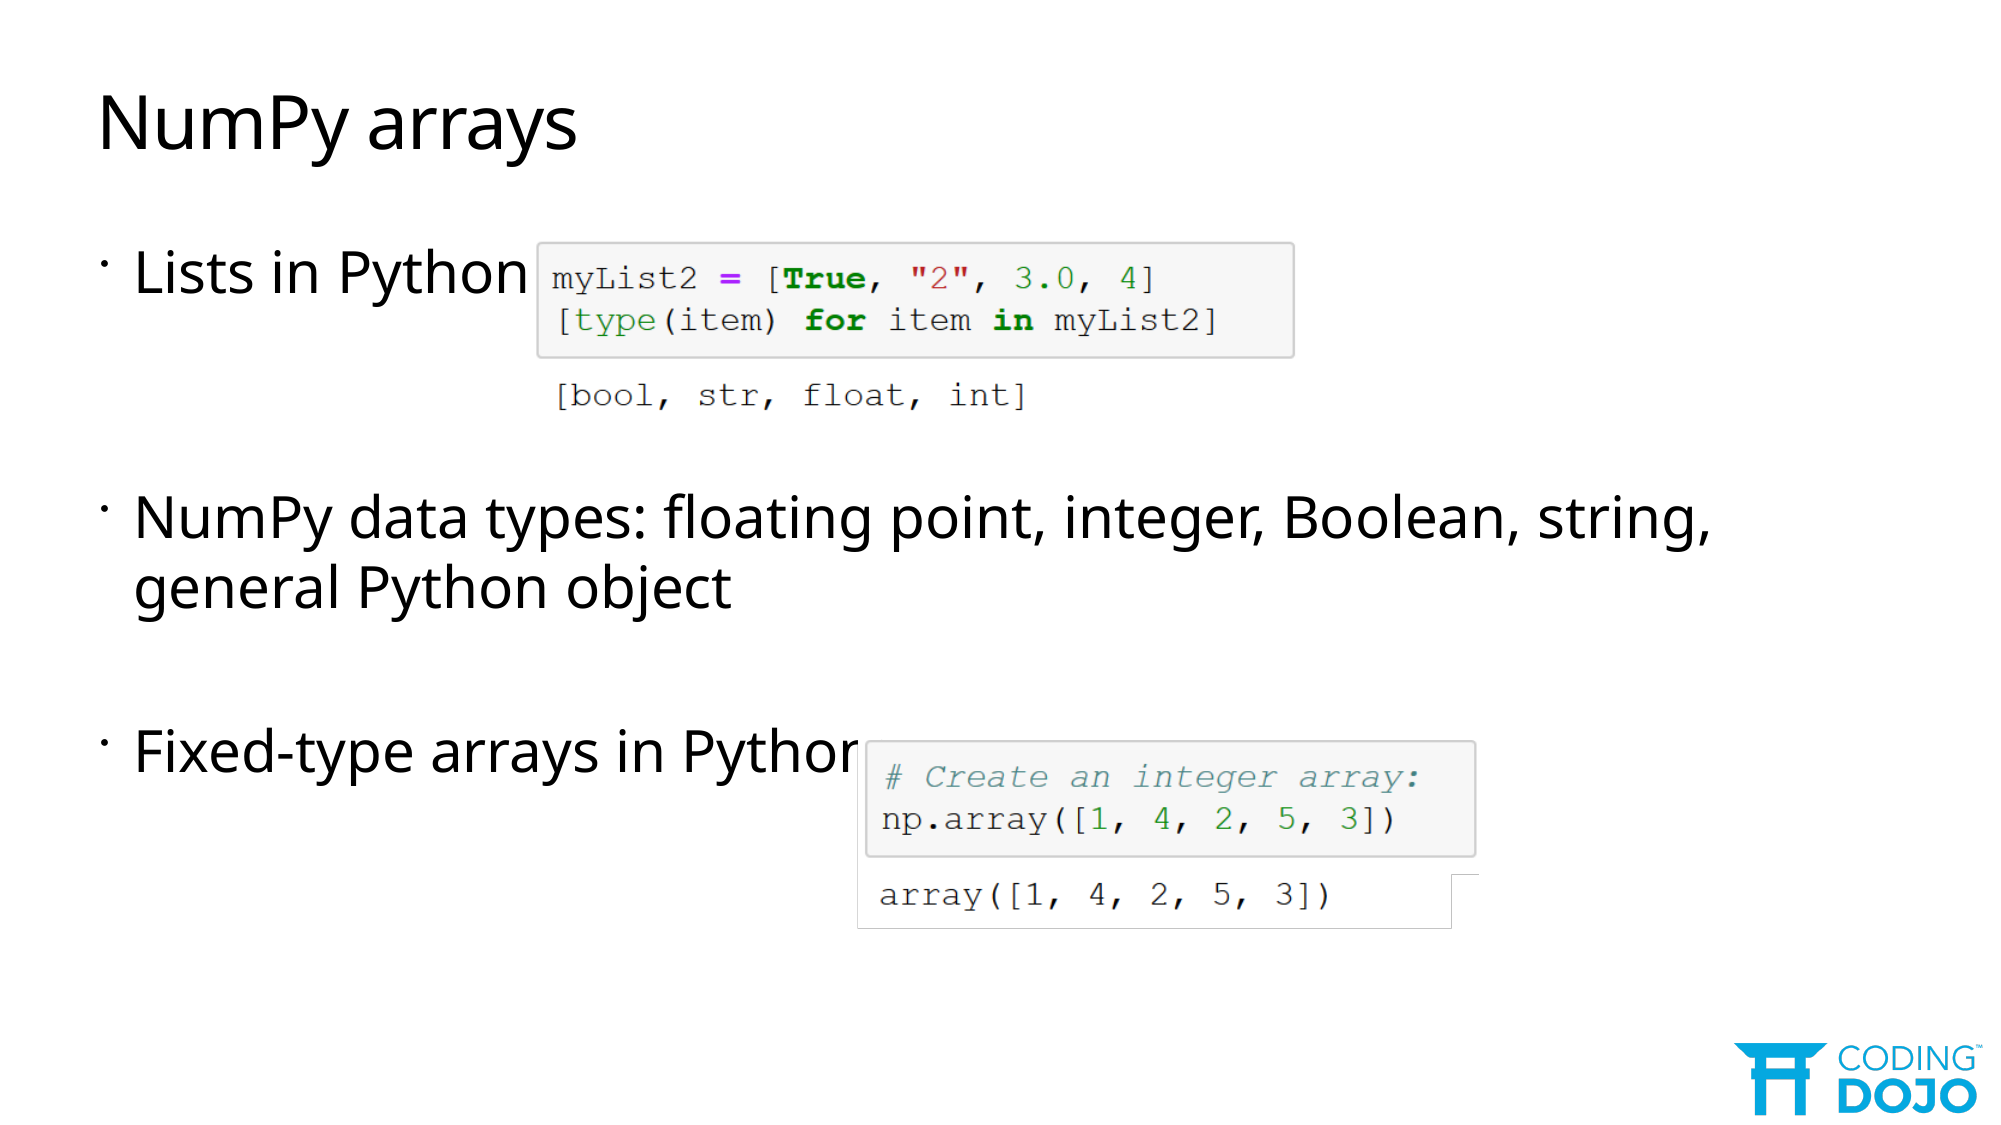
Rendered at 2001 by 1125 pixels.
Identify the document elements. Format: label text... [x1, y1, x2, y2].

title NumPy arrays [96, 75, 1904, 166]
picture [510, 212, 1318, 434]
list Lists in Python: NumPy data types: floating point, integer, Boolean, string, general Python object Fixed-type arrays in Python: [95, 235, 1904, 971]
picture [845, 740, 1480, 943]
